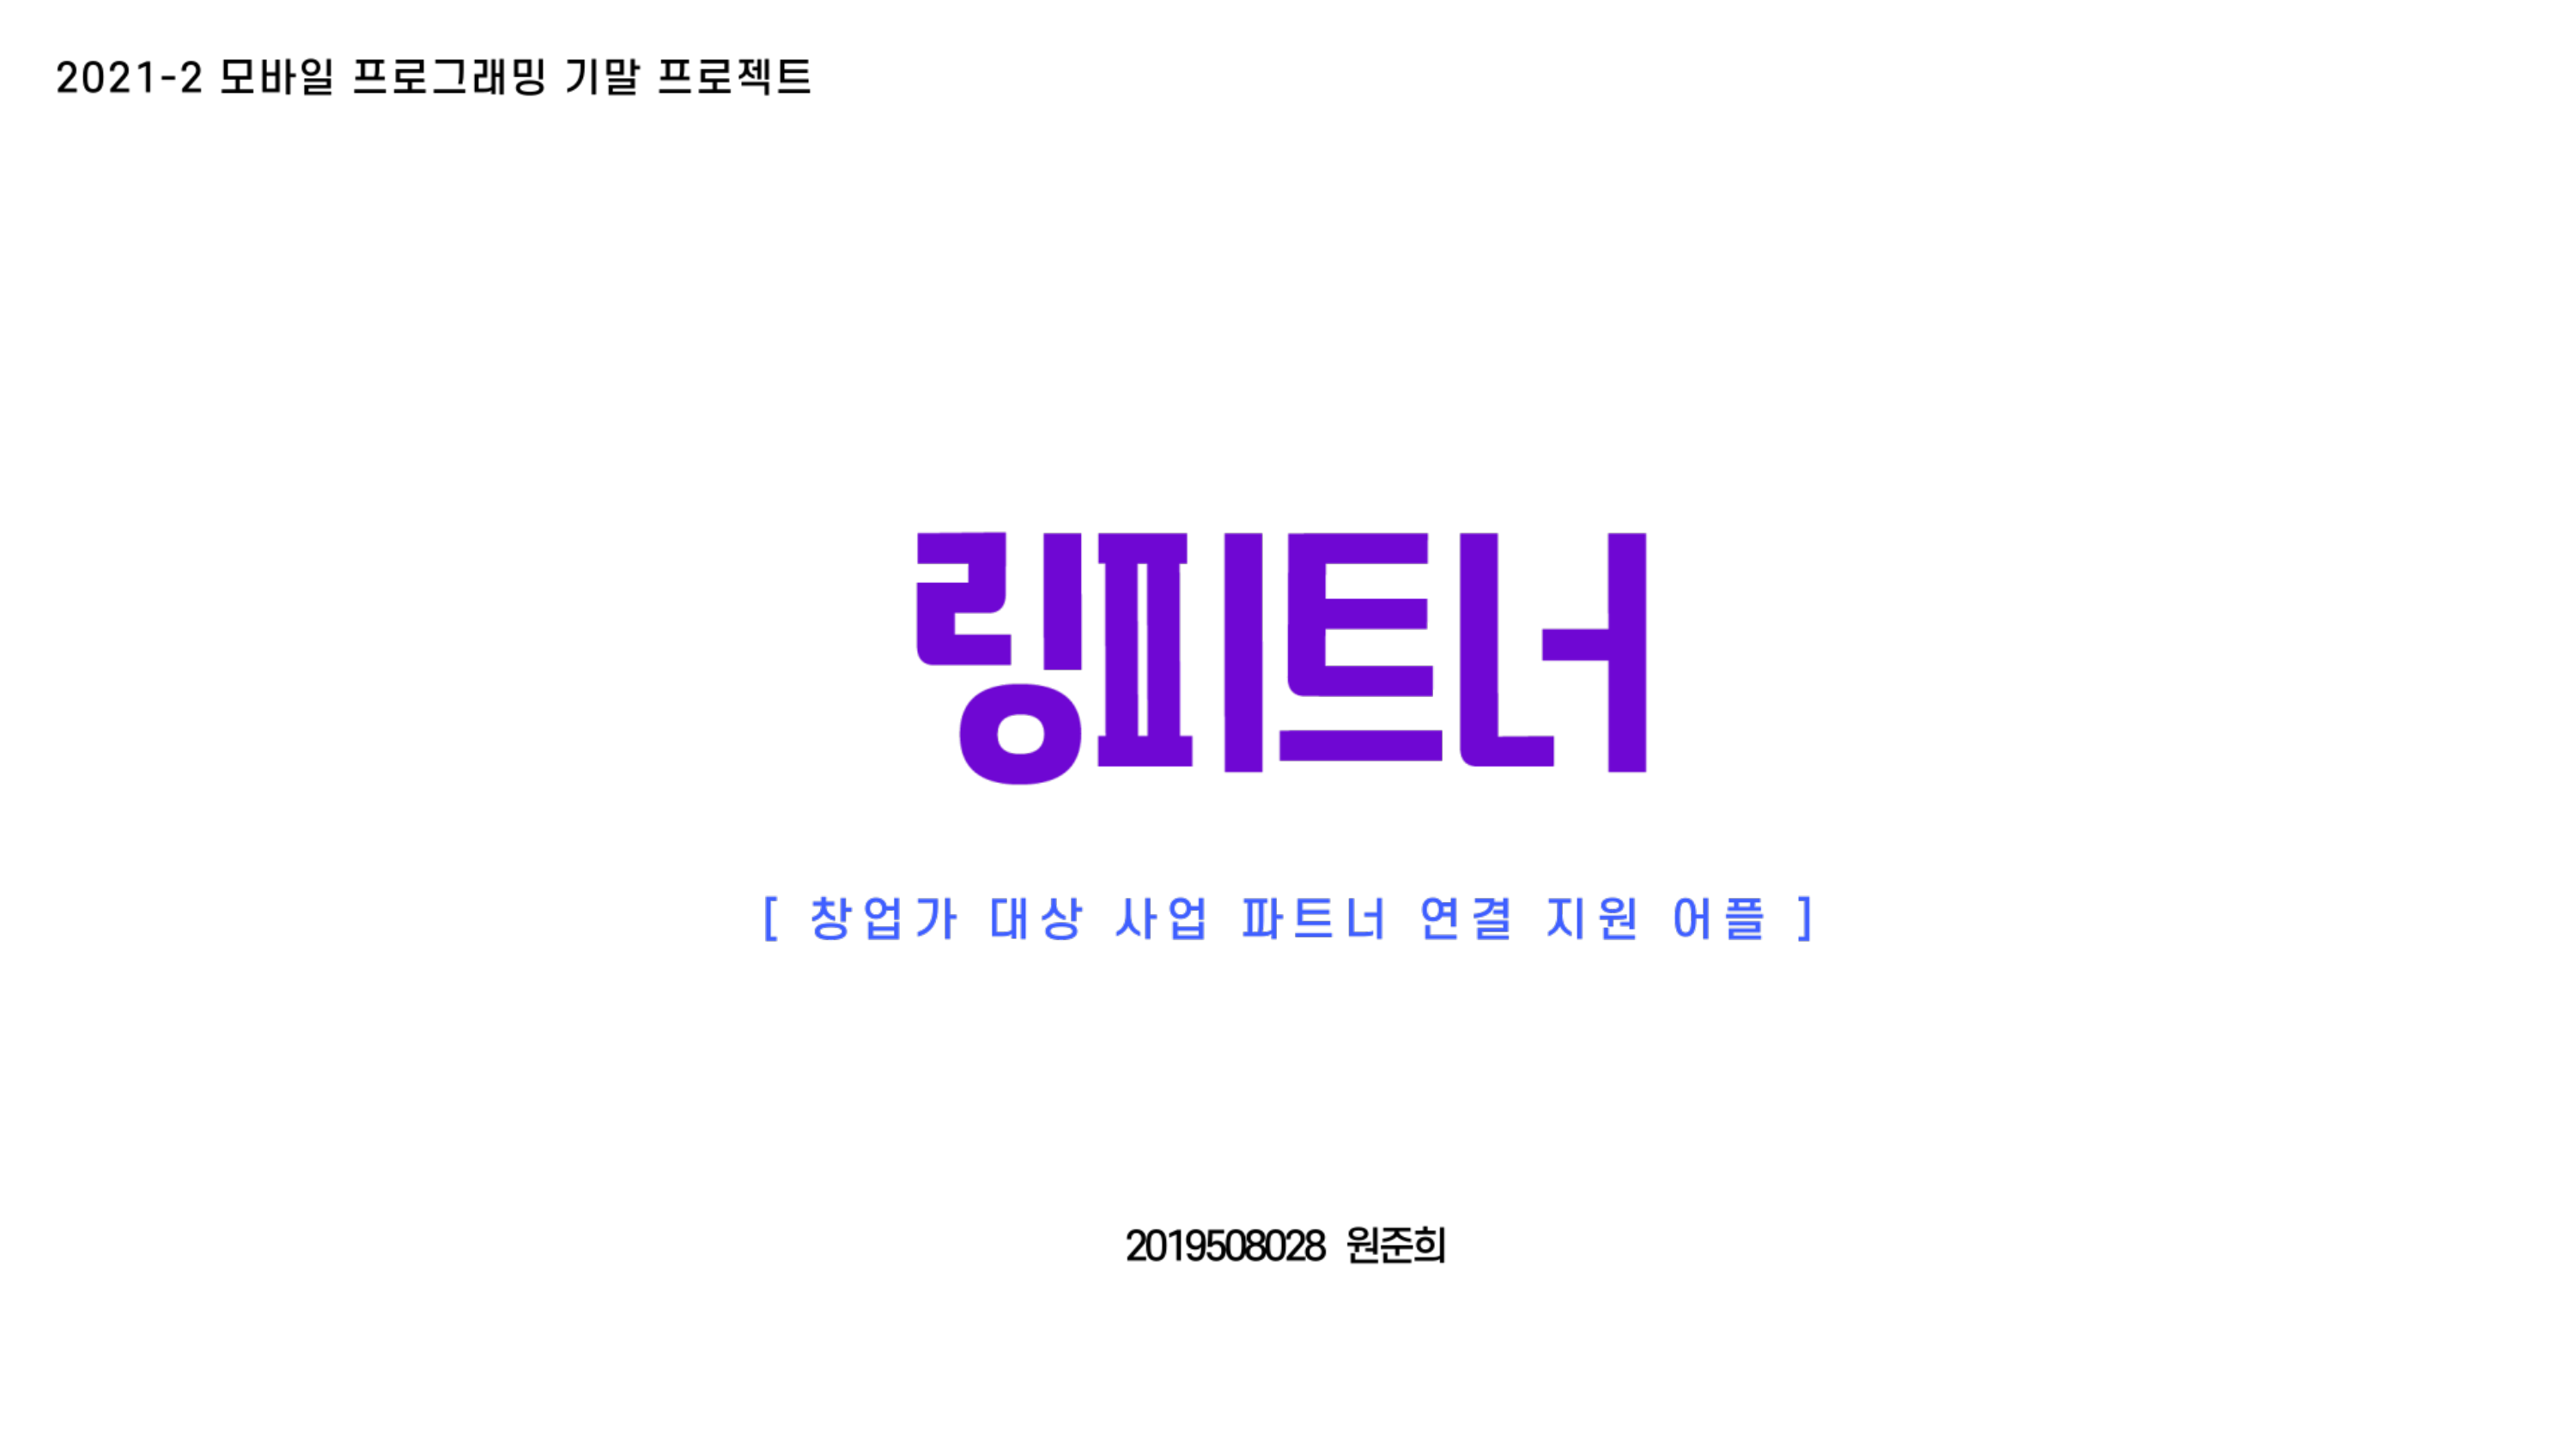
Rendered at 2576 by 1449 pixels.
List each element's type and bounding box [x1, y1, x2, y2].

picture [337, 880, 1844, 972]
picture [962, 1211, 1468, 1292]
text_box [911, 527, 1839, 838]
picture [50, 43, 833, 124]
